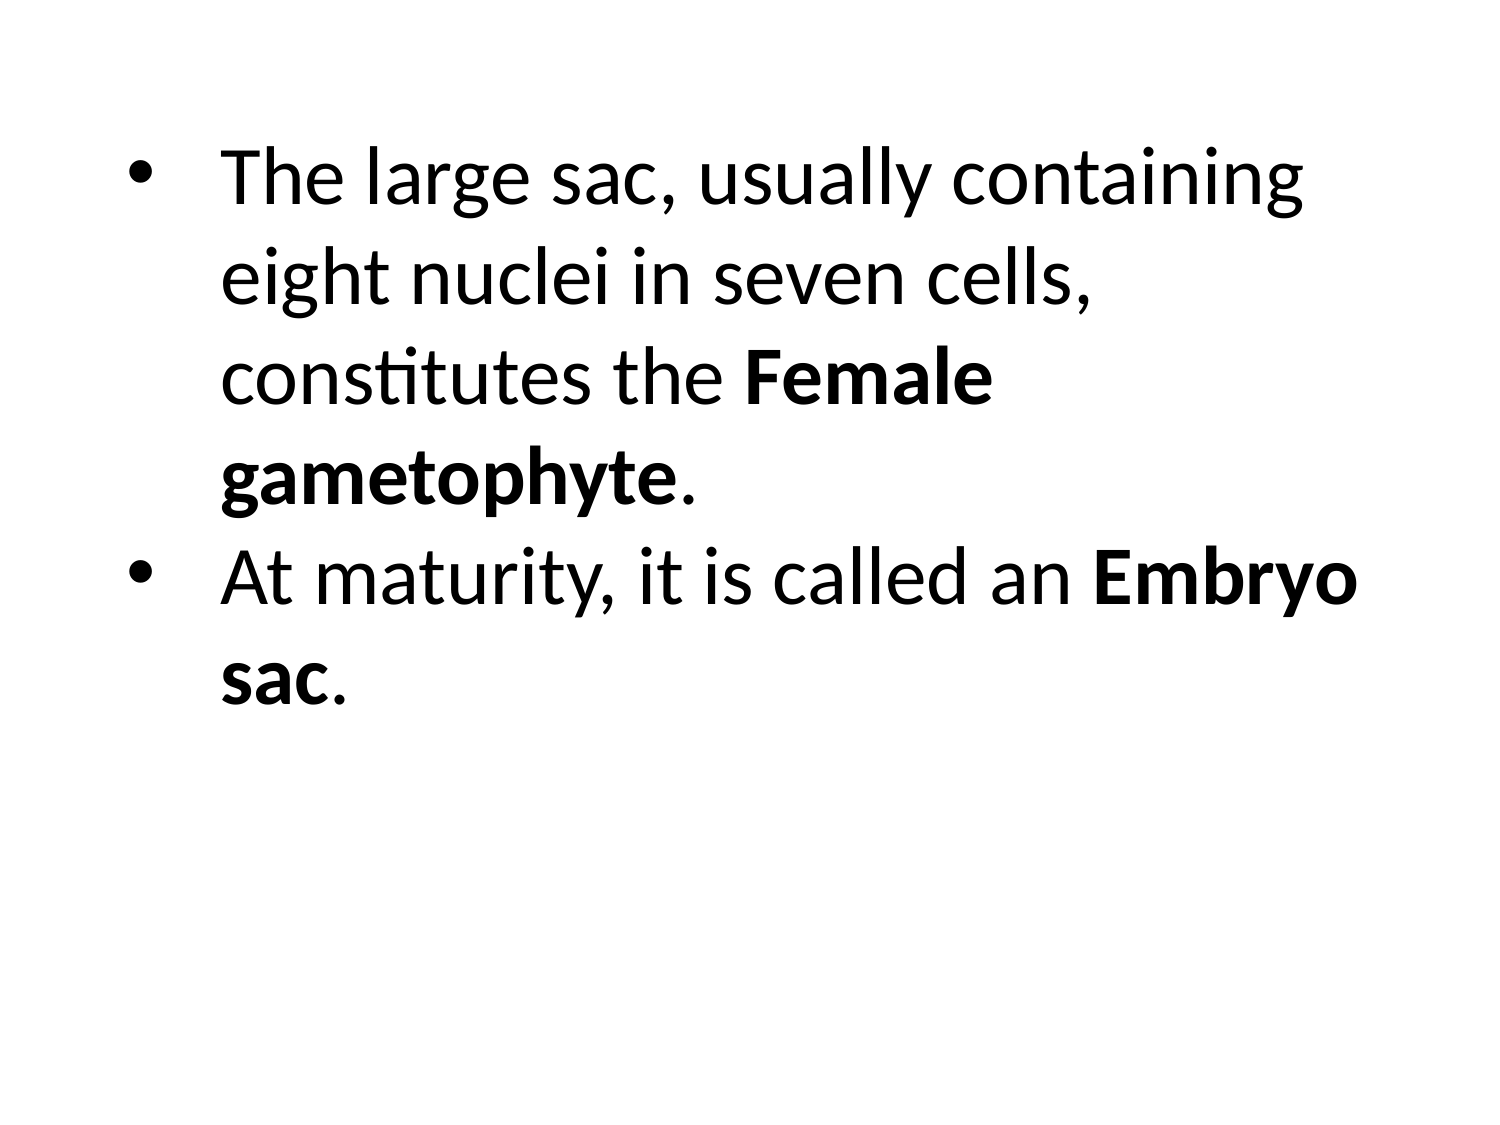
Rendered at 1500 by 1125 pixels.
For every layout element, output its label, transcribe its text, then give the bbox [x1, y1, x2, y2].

text_box The large sac, usually containing eight nuclei in seven cells, constitutes the Female gametophyte. At maturity, it is called an Embryo sac. [112, 113, 1412, 829]
